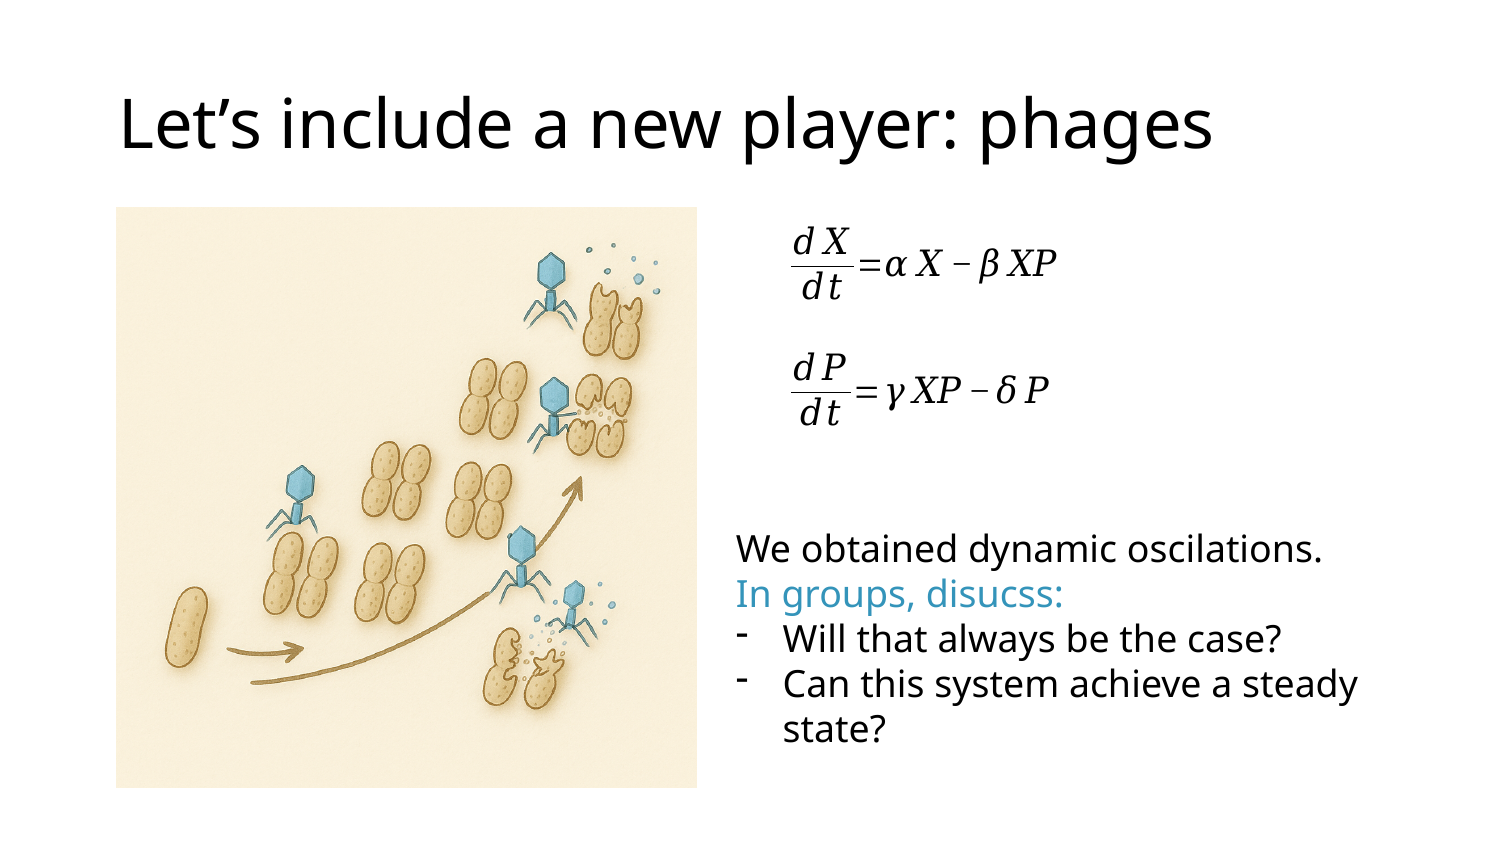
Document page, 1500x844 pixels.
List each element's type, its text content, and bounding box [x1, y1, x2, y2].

text_box We obtained dynamic oscilations. In groups, disucss: Will that always be the case? Can this system achieve a steady state? [721, 517, 1410, 758]
title Let’s include a new player: phages [103, 44, 1397, 208]
picture [116, 207, 697, 789]
